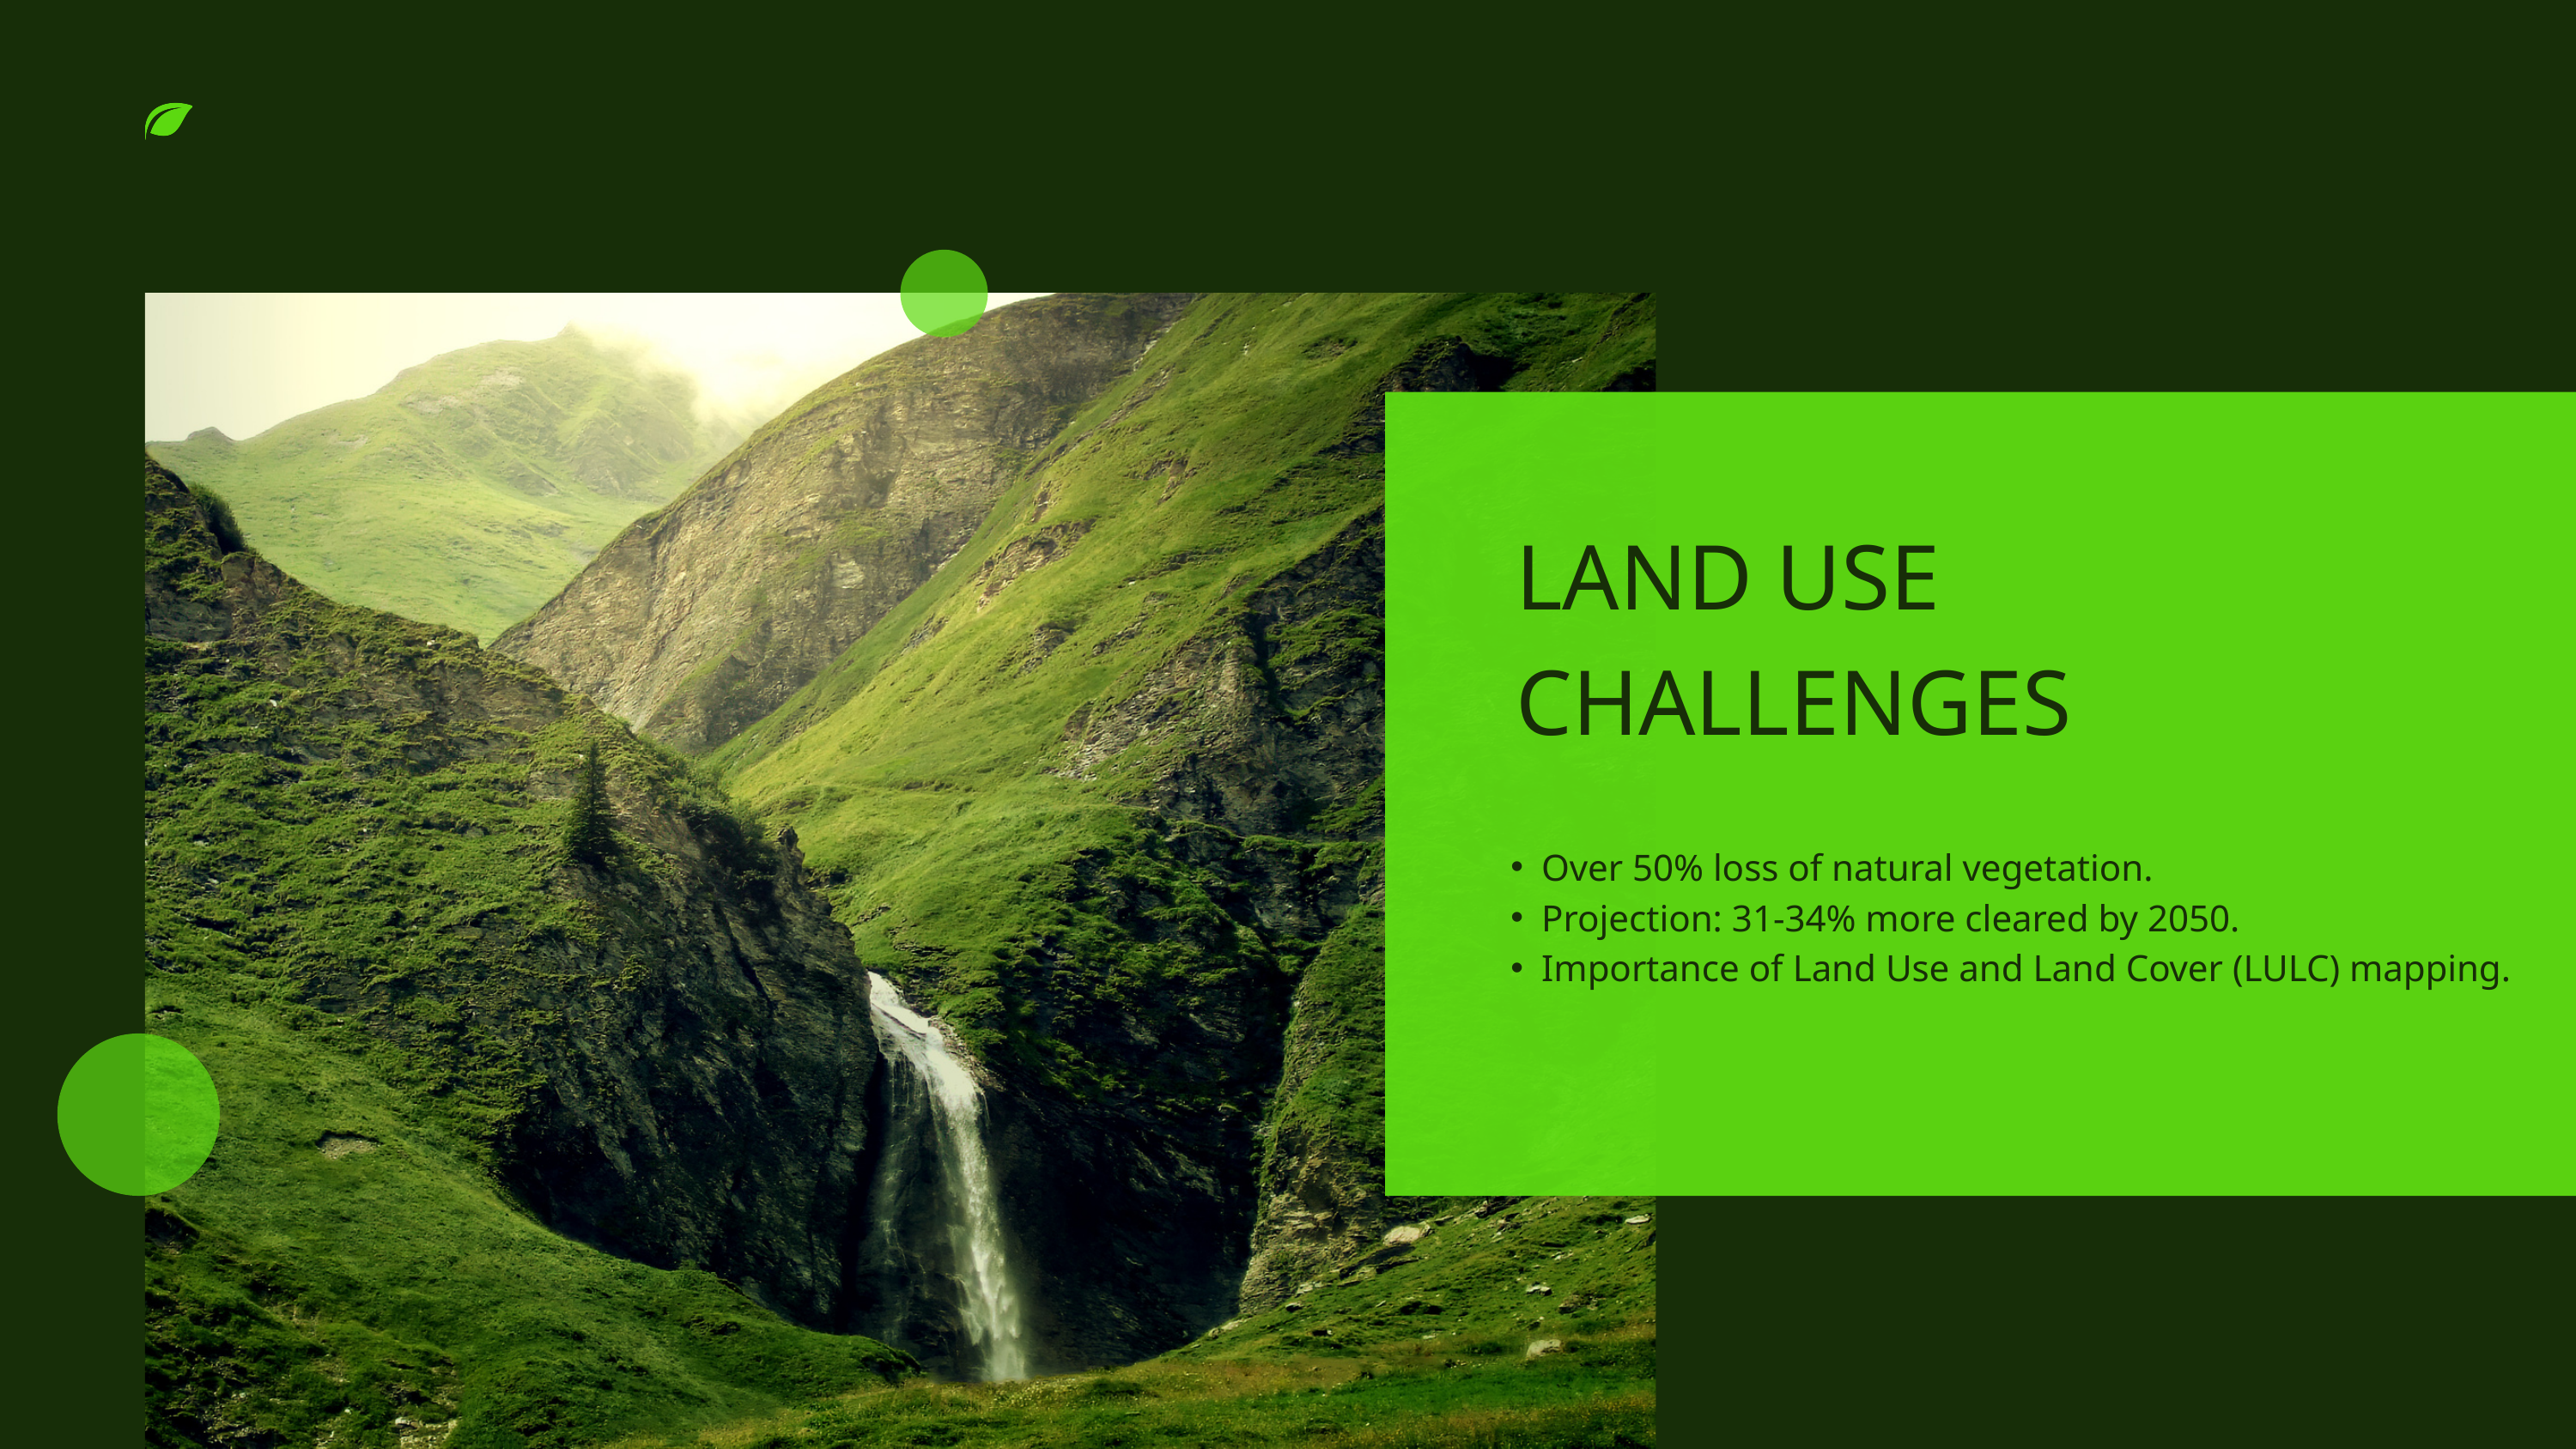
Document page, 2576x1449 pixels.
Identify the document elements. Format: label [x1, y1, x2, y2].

text_box [900, 249, 988, 337]
text_box [57, 1033, 221, 1197]
text_box [1384, 391, 2576, 1197]
text_box [144, 293, 1656, 1449]
text_box [144, 100, 193, 145]
